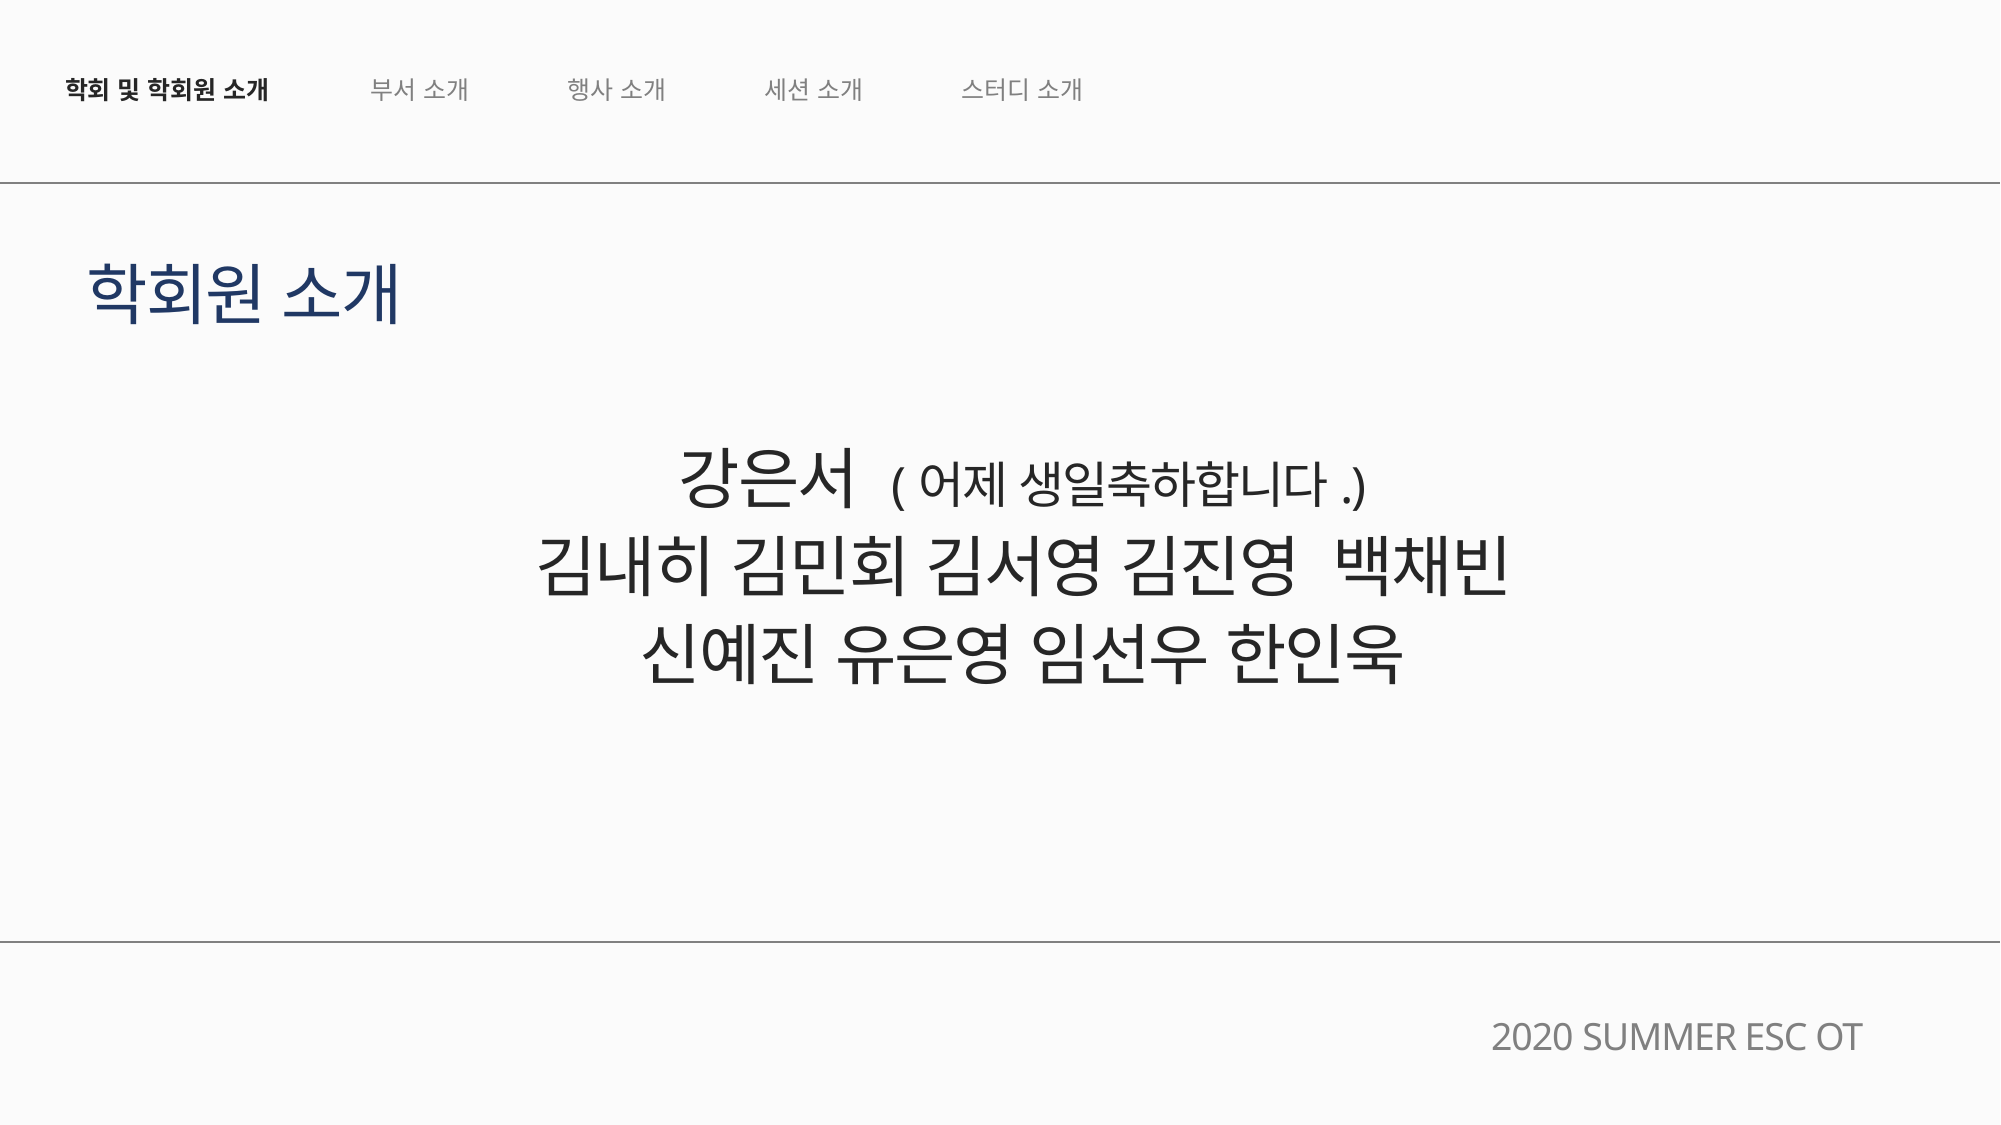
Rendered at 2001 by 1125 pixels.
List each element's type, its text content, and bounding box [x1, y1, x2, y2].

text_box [44, 64, 1102, 113]
text_box 2020 SUMMER ESC OT [1475, 1001, 1878, 1066]
text_box 강은서 (어제 생일축하합니다.) 김내히 김민회 김서영 김진영 백채빈 신예진 유은영 임선우 한인욱 [458, 421, 1588, 701]
text_box 학회원 소개 [71, 237, 1201, 341]
